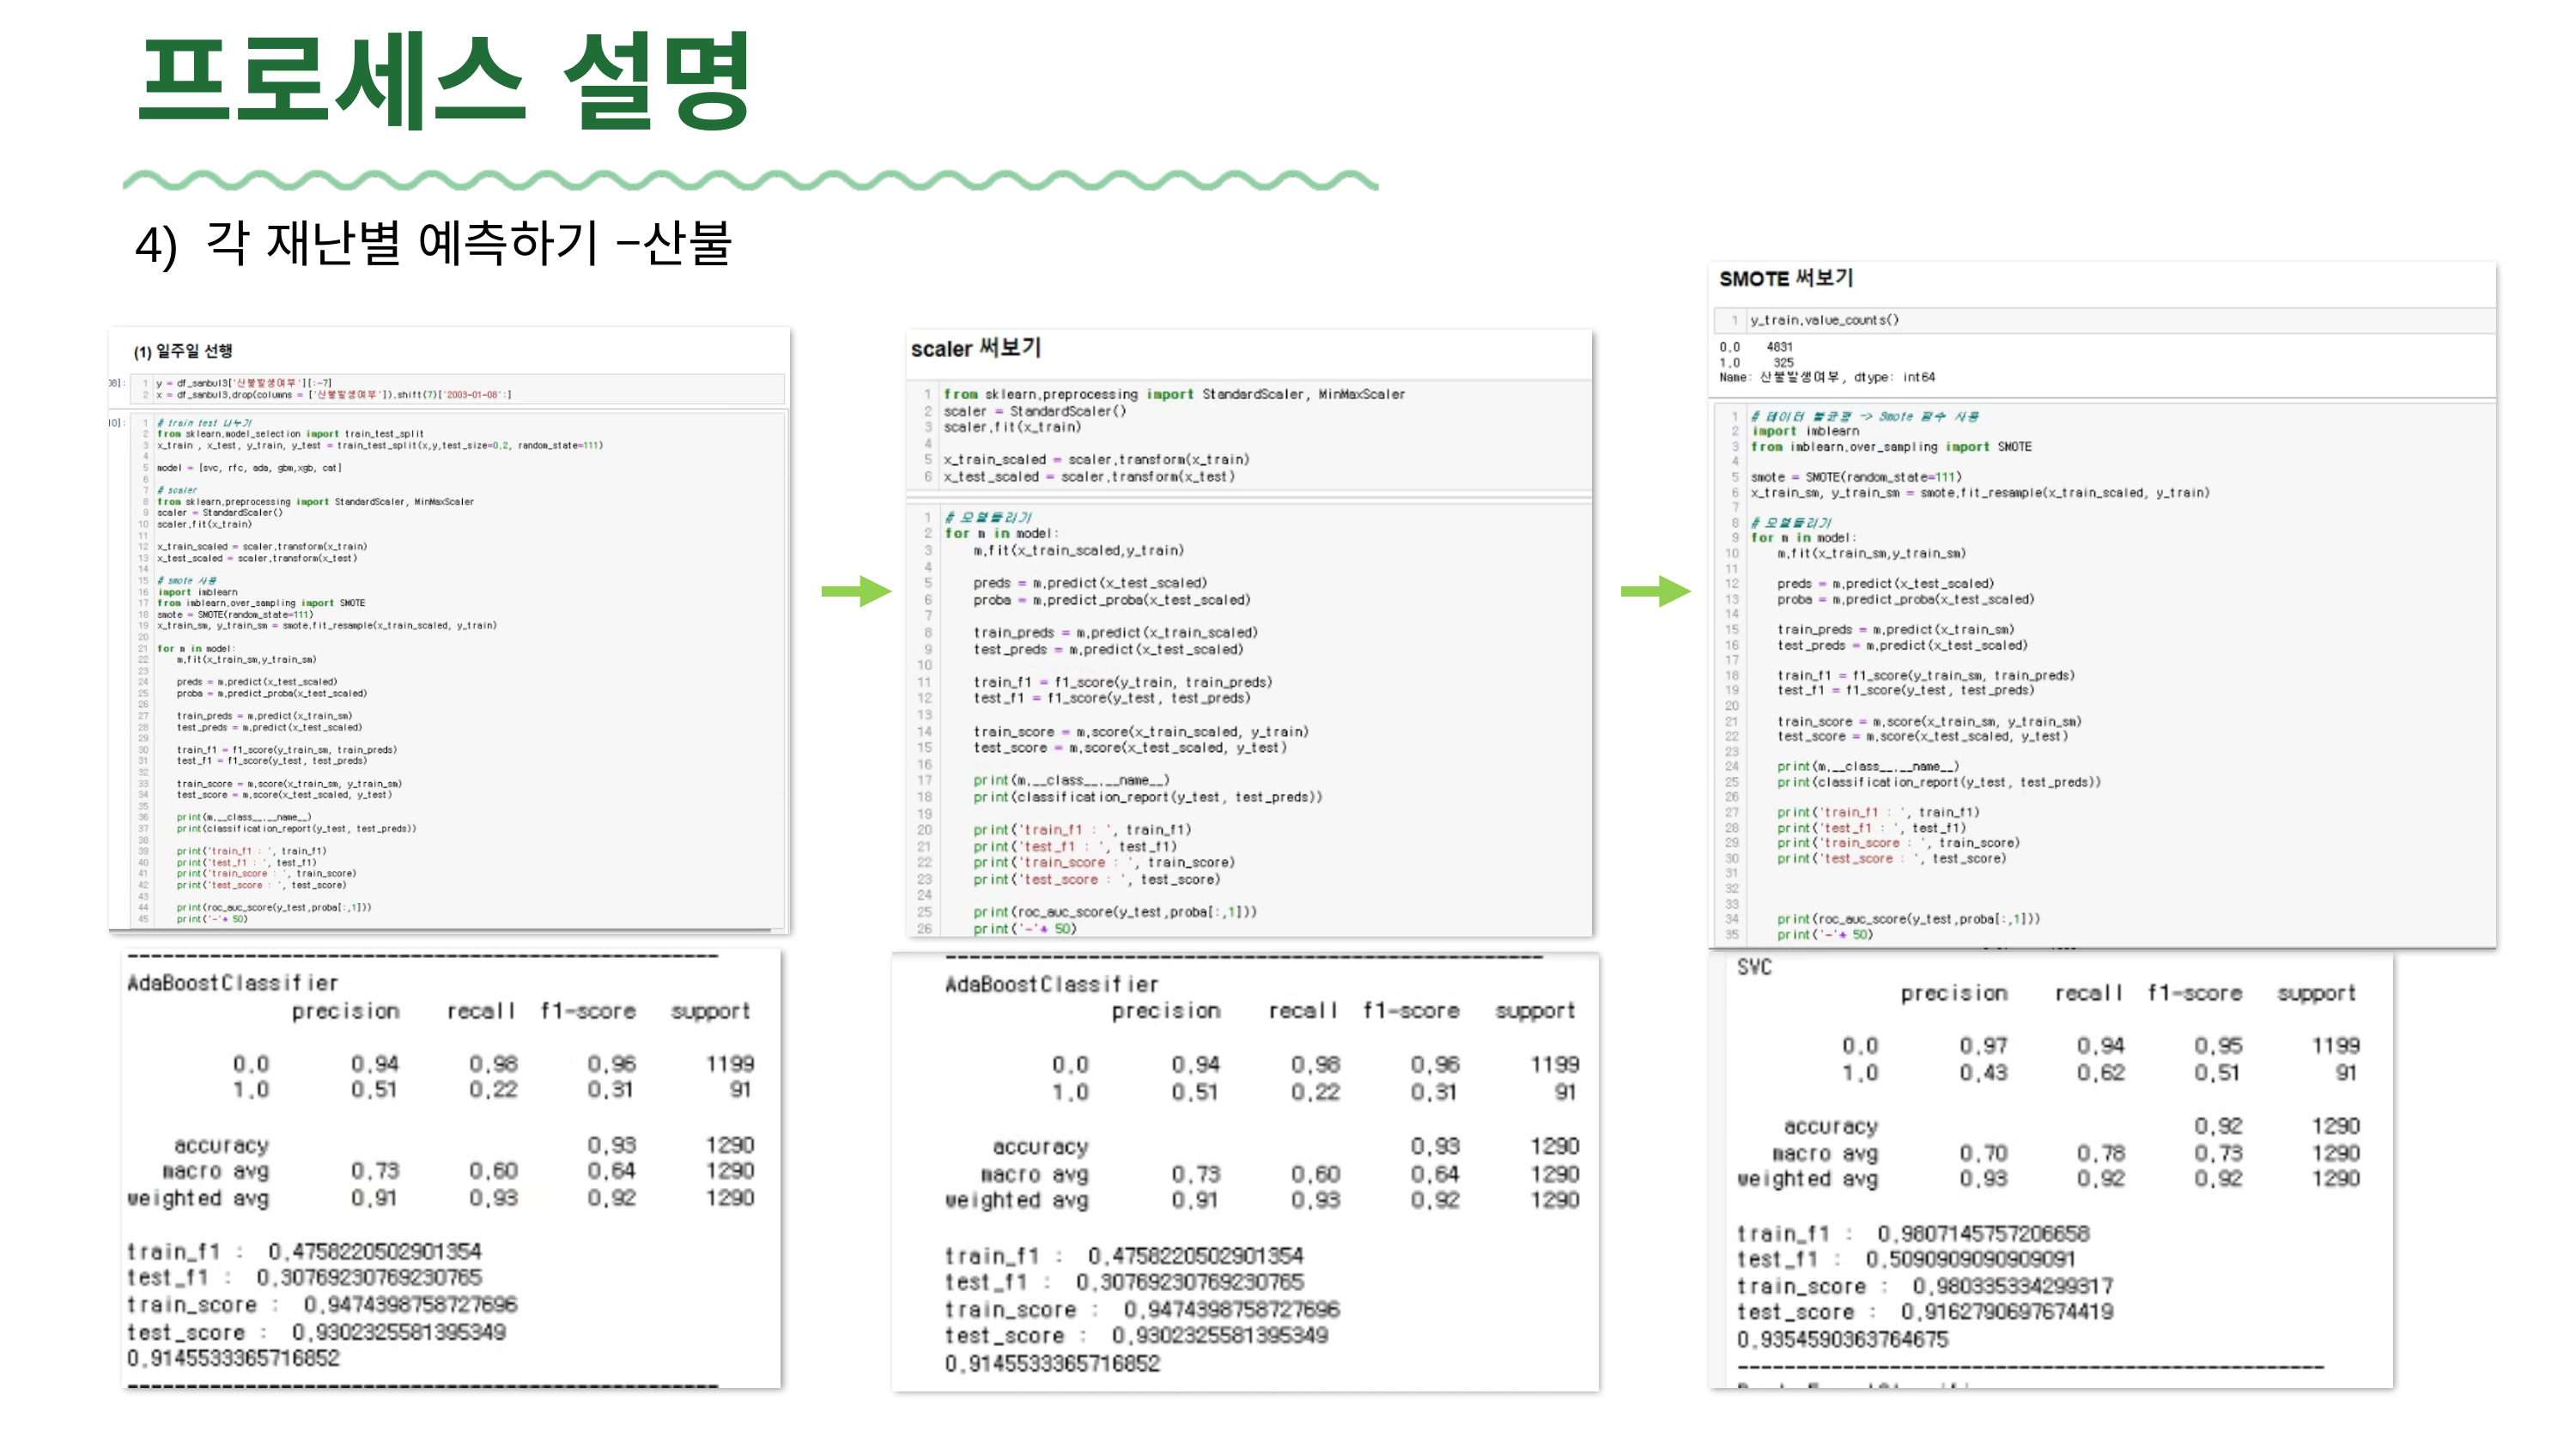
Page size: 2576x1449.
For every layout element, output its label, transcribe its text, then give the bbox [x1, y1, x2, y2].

picture [122, 949, 781, 1388]
picture [1709, 952, 2394, 1388]
text_box 4) 각 재난별 예측하기 –산불 [122, 199, 1173, 286]
picture [122, 167, 1379, 191]
picture [891, 952, 1599, 1391]
picture [907, 329, 1592, 937]
picture [109, 326, 790, 934]
text_box 프로세스 설명 [122, 7, 947, 149]
picture [1709, 262, 2496, 949]
